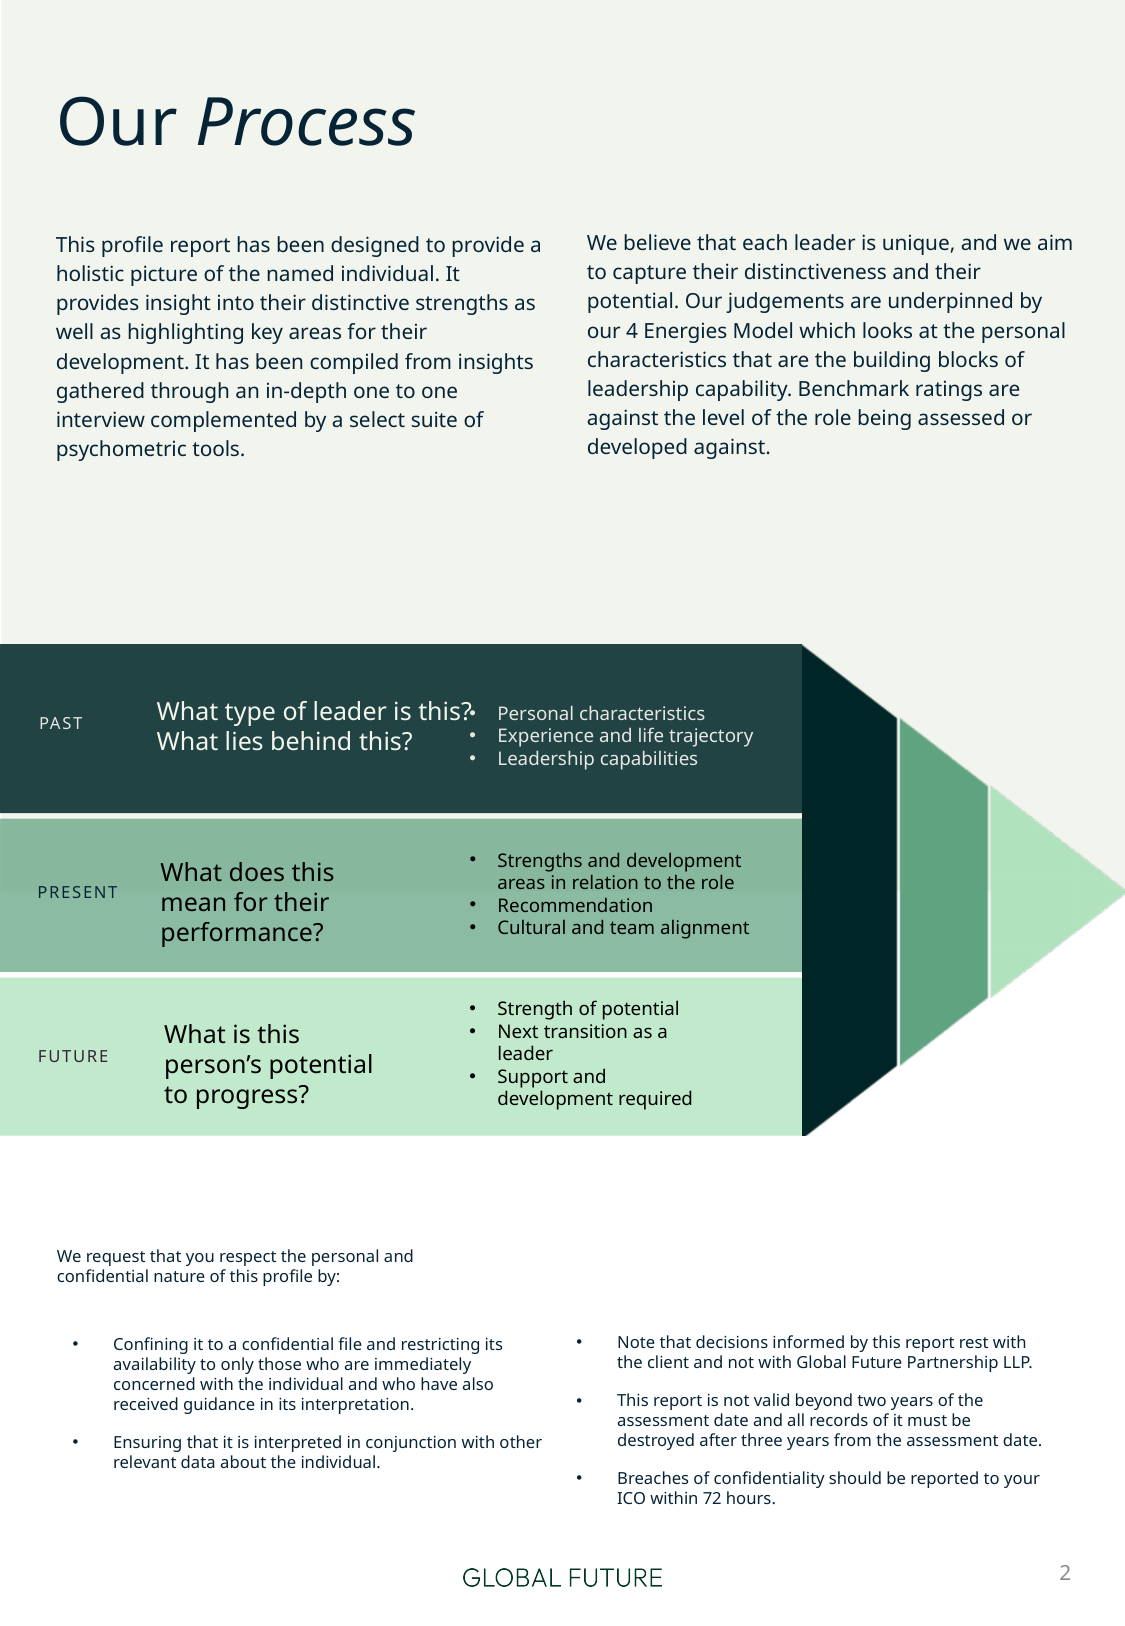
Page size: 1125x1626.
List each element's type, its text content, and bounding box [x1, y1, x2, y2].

text_box [0, 977, 803, 1137]
text_box [0, 643, 803, 814]
slide_number 2 [832, 1530, 1087, 1618]
text_box Confining it to a confidential file and restricting its availability to only those who are immediately concerned with the individual and who have also received guidance in its interpretation. Ensuring that it is interpreted in conjunction with other relevant data about the individual. [57, 1326, 561, 1480]
picture [718, 728, 1125, 1053]
text_box [0, 814, 718, 818]
text_box [0, 818, 718, 973]
text_box What is this person’s potential to progress? [149, 1010, 406, 1116]
text_box Strength of potential Next transition as a leader Support and development required [454, 989, 734, 1117]
text_box Our Process [42, 71, 803, 167]
text_box PRESENT [22, 874, 150, 910]
text_box What type of leader is this? What lies behind this? [141, 687, 497, 763]
text_box FUTURE [23, 1038, 165, 1074]
text_box We believe that each leader is unique, and we aim to capture their distinctiveness and their potential. Our judgements are underpinned by our 4 Energies Model which looks at the personal characteristics that are the building blocks of leadership capability. Benchmark ratings are against the level of the role being assessed or developed against. [572, 218, 1094, 467]
text_box What does this mean for their performance? [145, 848, 406, 954]
text_box We request that you respect the personal and confidential nature of this profile by: [42, 1238, 507, 1294]
picture [463, 1568, 662, 1587]
text_box PAST [24, 705, 112, 741]
text_box [0, 0, 1125, 728]
text_box Note that decisions informed by this report rest with the client and not with Global Future Partnership LLP. This report is not valid beyond two years of the assessment date and all records of it must be destroyed after three years from the assessment date. Breaches of confidentiality should be reported to your ICO within 72 hours. [561, 1324, 1065, 1516]
text_box Strengths and development areas in relation to the role Recommendation Cultural and team alignment [454, 840, 718, 946]
text_box Personal characteristics Experience and life trajectory Leadership capabilities [454, 694, 787, 777]
text_box This profile report has been designed to provide a holistic picture of the named individual. It provides insight into their distinctive strengths as well as highlighting key areas for their development. It has been compiled from insights gathered through an in-depth one to one interview complemented by a select suite of psychometric tools. [40, 219, 563, 469]
